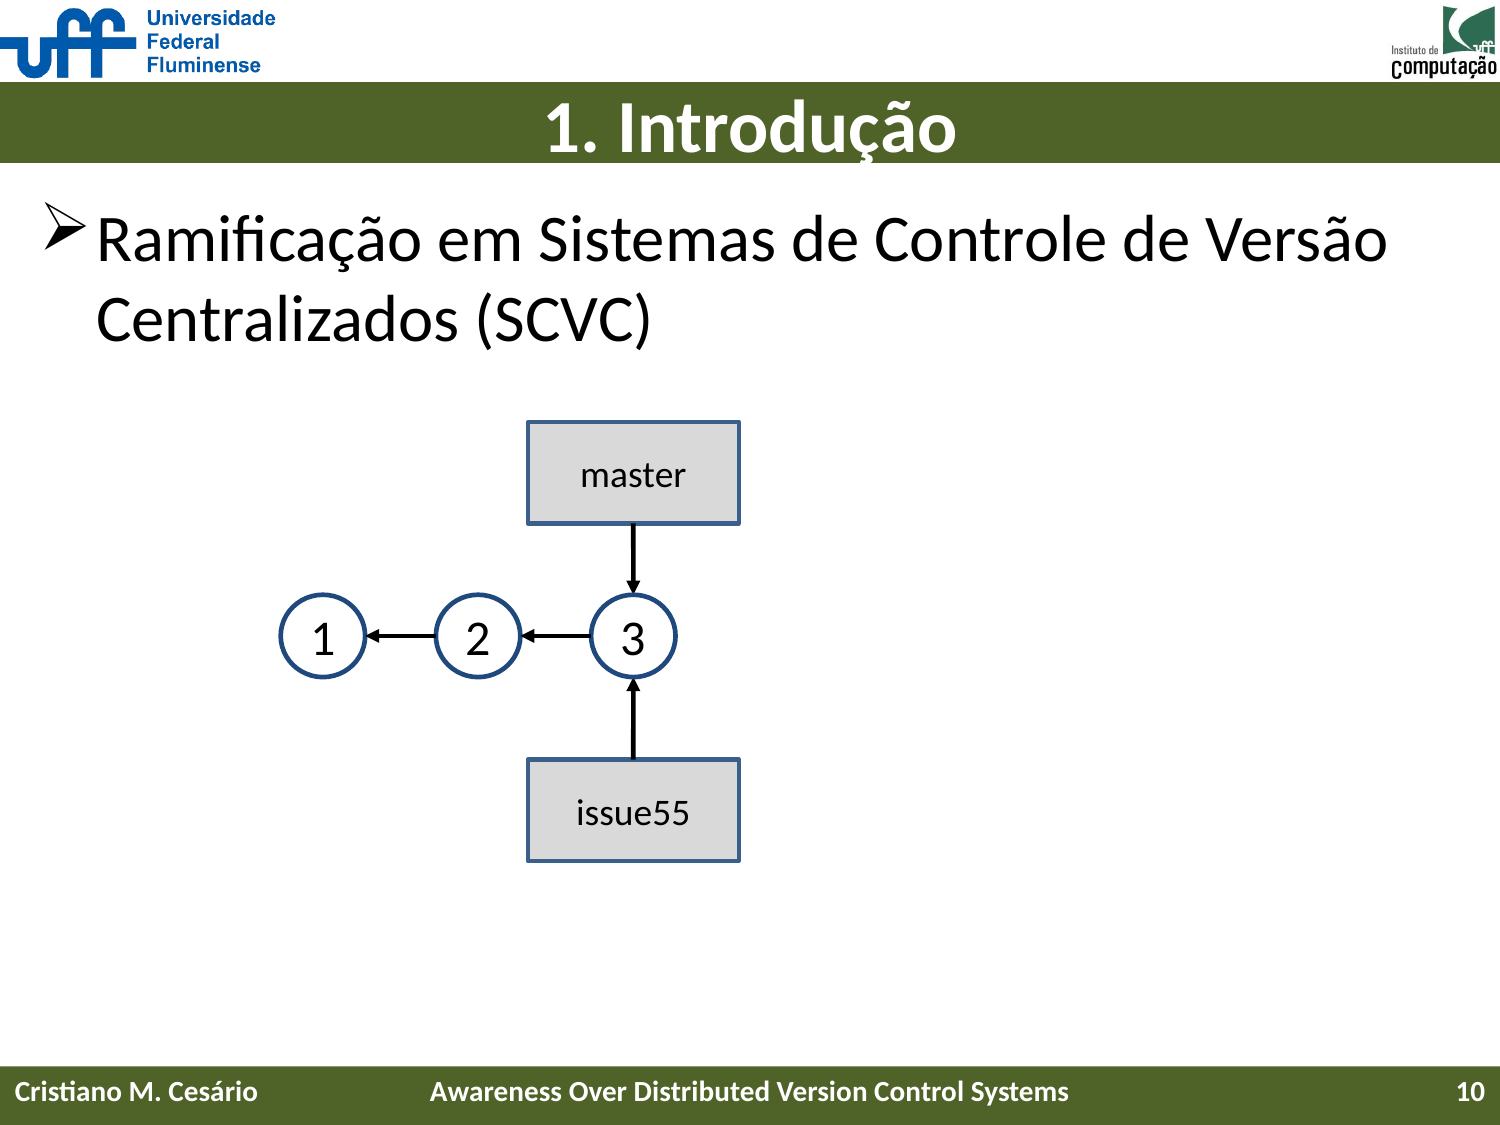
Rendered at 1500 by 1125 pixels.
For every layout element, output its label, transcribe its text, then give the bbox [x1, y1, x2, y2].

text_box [280, 422, 740, 861]
list Ramificação em Sistemas de Controle de Versão Centralizados (SCVC) [24, 187, 1475, 1050]
slide_number 10 [1149, 1065, 1500, 1125]
footer Awareness Over Distributed Version Control Systems [362, 1065, 1138, 1125]
slide_number Cristiano M. Cesário [0, 1065, 350, 1125]
picture [0, 0, 325, 82]
title 1. Introdução [0, 82, 1500, 163]
